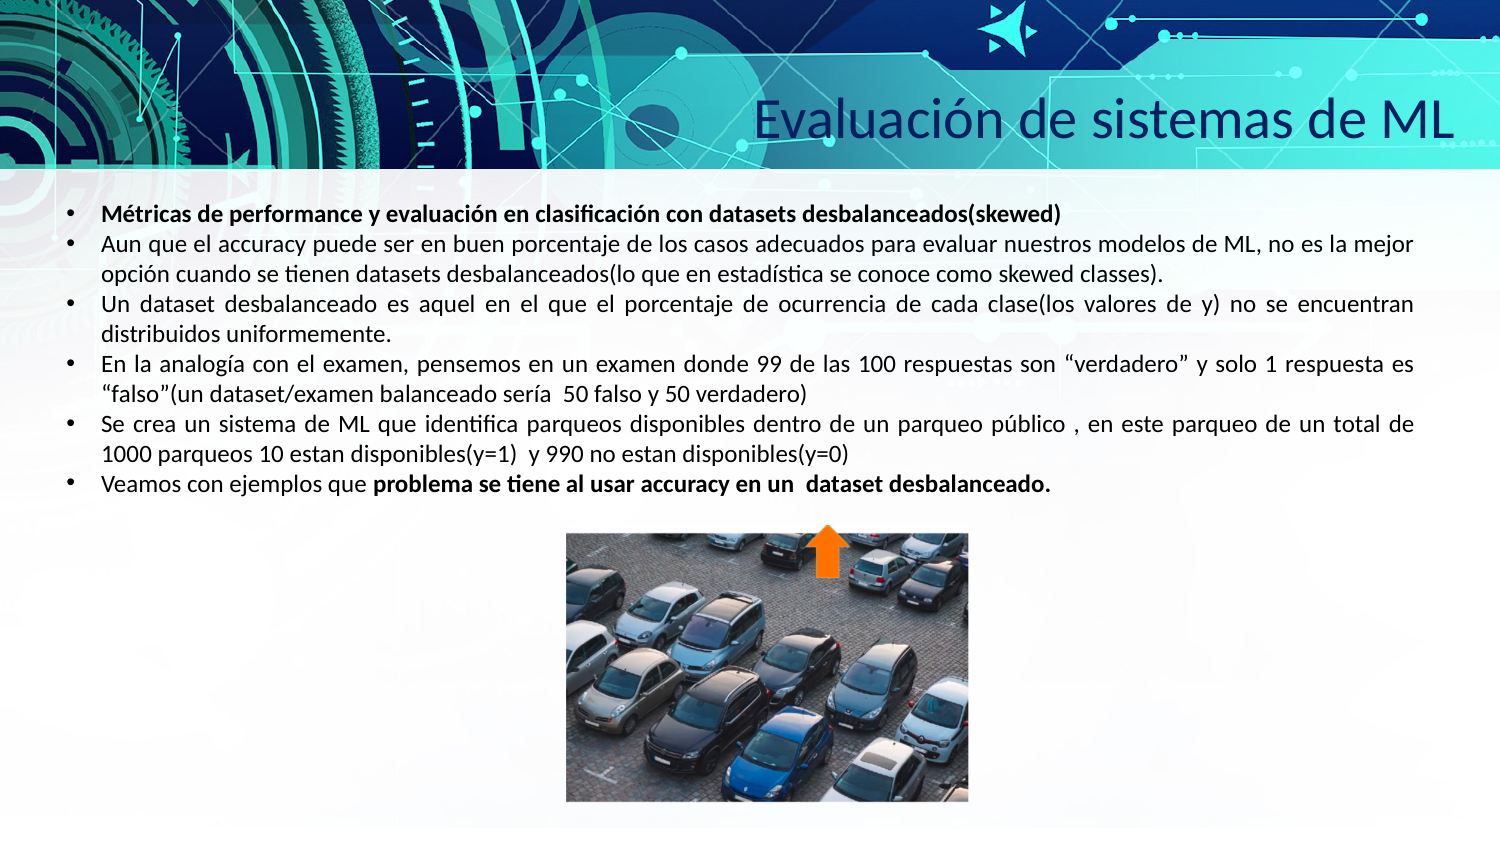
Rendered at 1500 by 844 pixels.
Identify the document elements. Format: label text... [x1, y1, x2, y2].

text_box Evaluación de sistemas de ML [118, 65, 1470, 165]
picture [0, 0, 1500, 844]
text_box Métricas de performance y evaluación en clasificación con datasets desbalanceados(skewed) Aun que el accuracy puede ser en buen porcentaje de los casos adecuados para evaluar nuestros modelos de ML, no es la mejor opción cuando se tienen datasets desbalanceados(lo que en estadística se conoce como skewed classes). Un dataset desbalanceado es aquel en el que el porcentaje de ocurrencia de cada clase(los valores de y) no se encuentran distribuidos uniformemente. En la analogía con el examen, pensemos en un examen donde 99 de las 100 respuestas son “verdadero” y solo 1 respuesta es “falso”(un dataset/examen balanceado sería 50 falso y 50 verdadero) Se crea un sistema de ML que identifica parqueos disponibles dentro de un parqueo público , en este parqueo de un total de 1000 parqueos 10 estan disponibles(y=1) y 990 no estan disponibles(y=0) Veamos con ejemplos que problema se tiene al usar accuracy en un dataset desbalanceado. [65, 197, 1418, 260]
